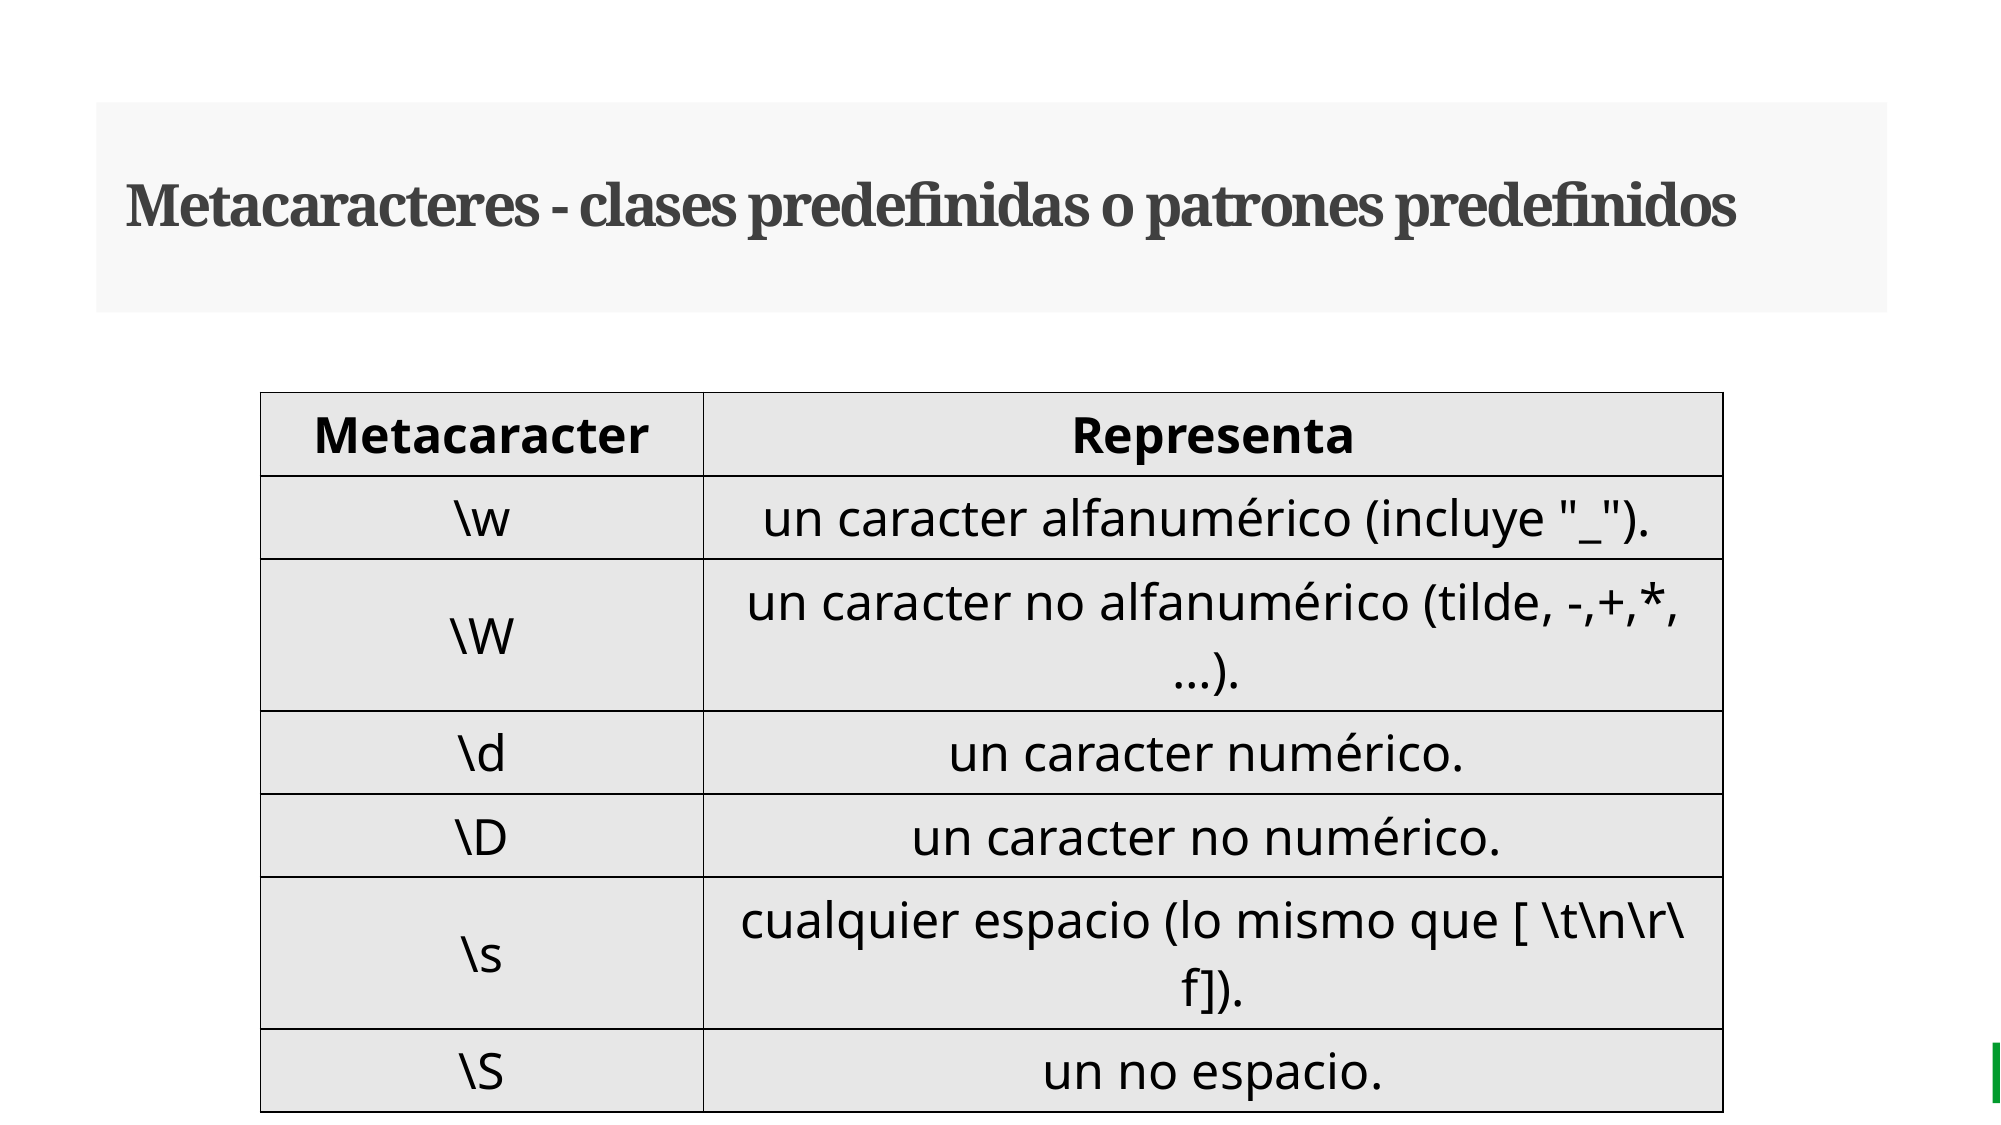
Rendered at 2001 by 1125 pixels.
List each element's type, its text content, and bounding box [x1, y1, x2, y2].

table_header Representa [704, 393, 1722, 475]
table_cell \D [261, 795, 703, 876]
table_cell \w [261, 477, 703, 558]
table_cell \s [261, 878, 703, 1028]
table_cell un caracter no numérico. [704, 795, 1722, 876]
table_cell un caracter numérico. [704, 712, 1722, 793]
table_header Metacaracter [261, 393, 703, 475]
table_cell \d [261, 712, 703, 793]
table_cell un no espacio. [704, 1030, 1722, 1111]
table_cell un caracter alfanumérico (incluye "_"). [704, 477, 1722, 558]
table_cell \W [261, 560, 703, 710]
table_cell cualquier espacio (lo mismo que [ \t\n\r\f]). [704, 878, 1722, 1028]
table_cell \S [261, 1030, 703, 1111]
title Metacaracteres - clases predefinidas o patrones predefinidos [96, 102, 1888, 313]
table_cell un caracter no alfanumérico (tilde, -,+,*, …). [704, 560, 1722, 710]
